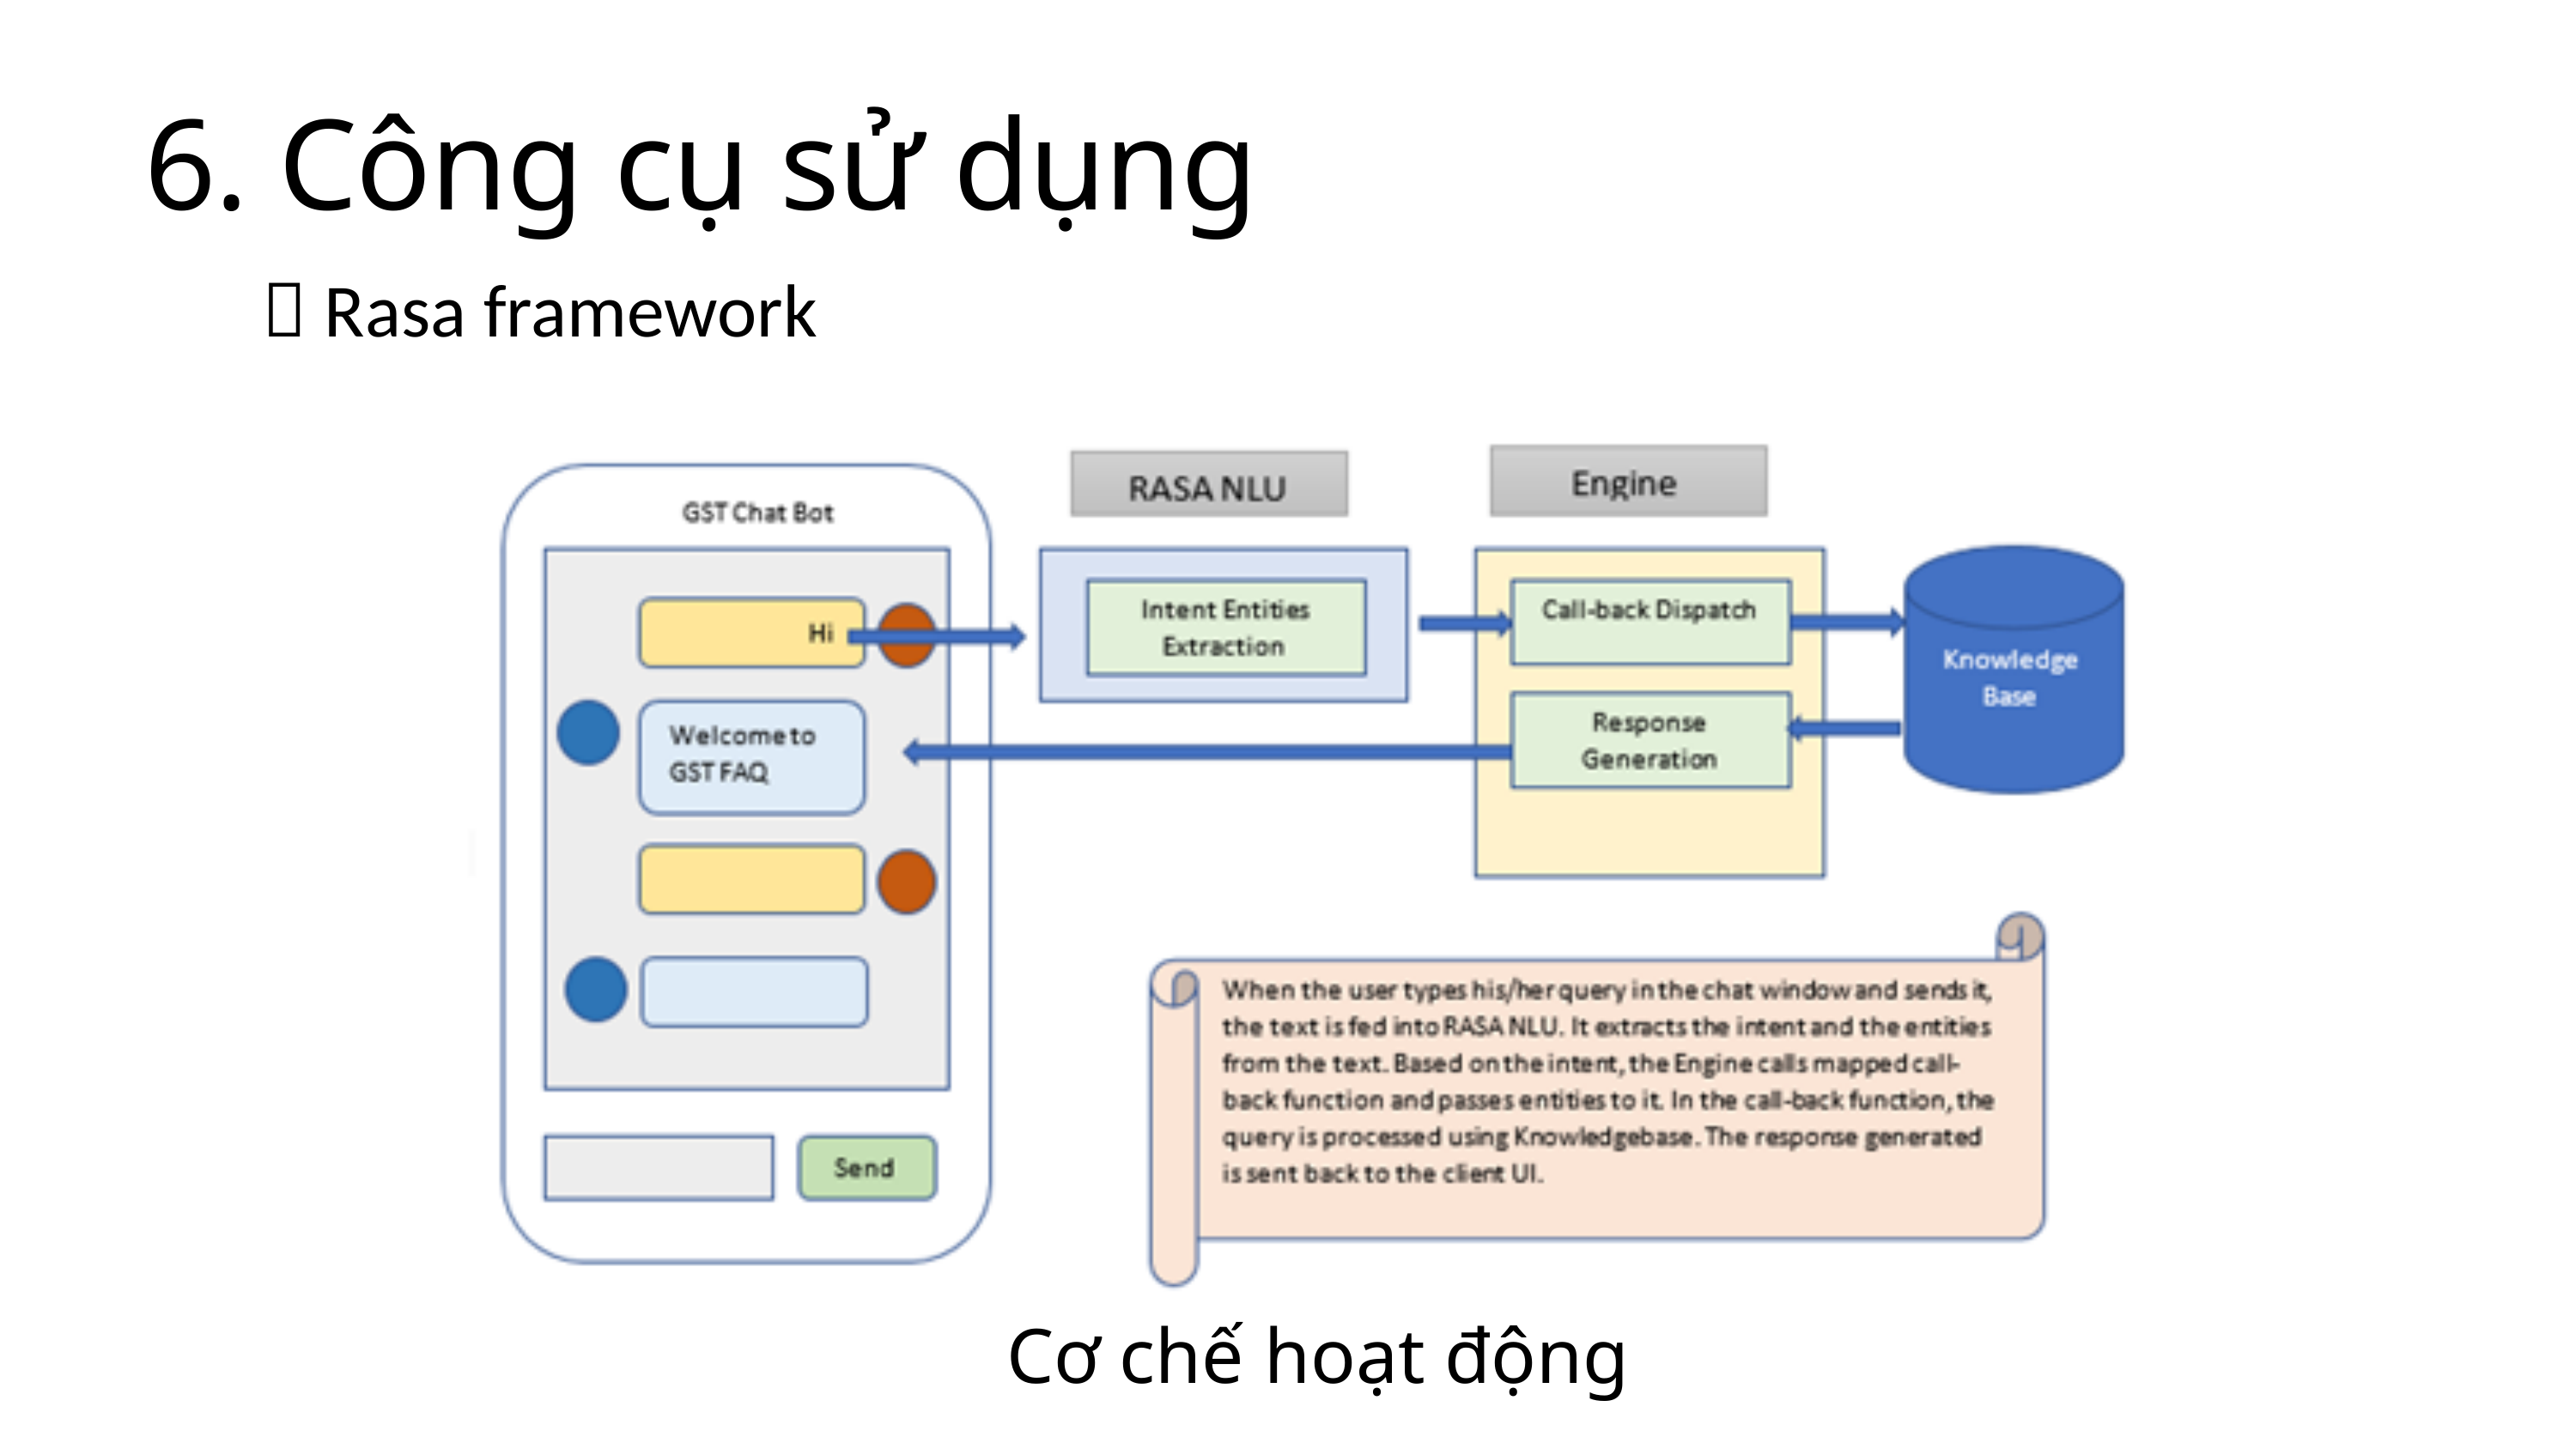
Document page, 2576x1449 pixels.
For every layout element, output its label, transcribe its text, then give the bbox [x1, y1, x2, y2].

picture [419, 389, 2157, 1304]
text_box 6. Công cụ sử dụng [144, 84, 1801, 235]
text_box  Rasa framework [223, 246, 857, 353]
text_box Cơ chế hoạt động [982, 1311, 1653, 1398]
